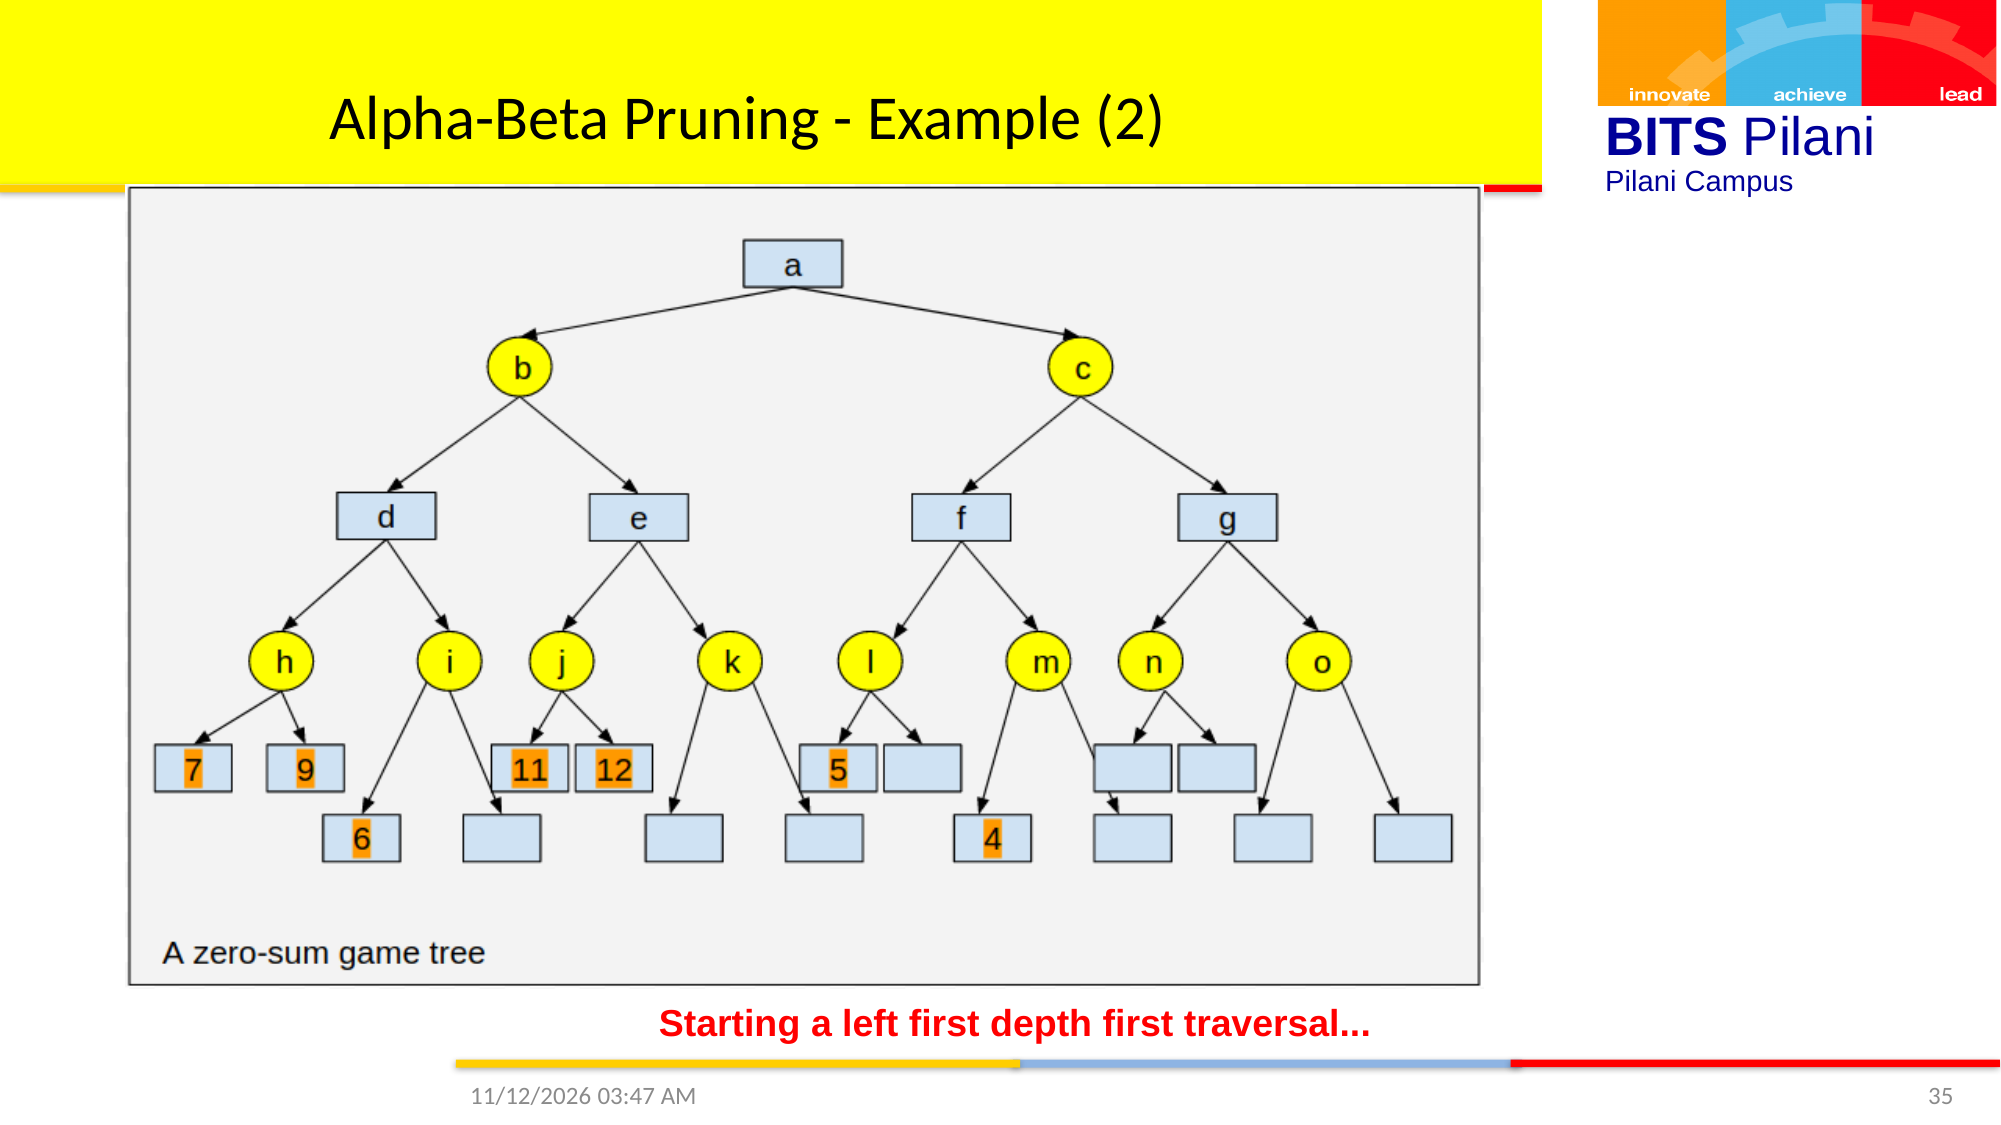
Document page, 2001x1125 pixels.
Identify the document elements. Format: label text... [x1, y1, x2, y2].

picture [1597, 0, 1997, 106]
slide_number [455, 1065, 922, 1125]
text_box Starting a left first depth first traversal... [643, 983, 1548, 1033]
picture [125, 184, 1484, 990]
slide_number 35 [1749, 1065, 1969, 1125]
text_box Alpha-Beta Pruning - Example (2) [314, 45, 1319, 182]
